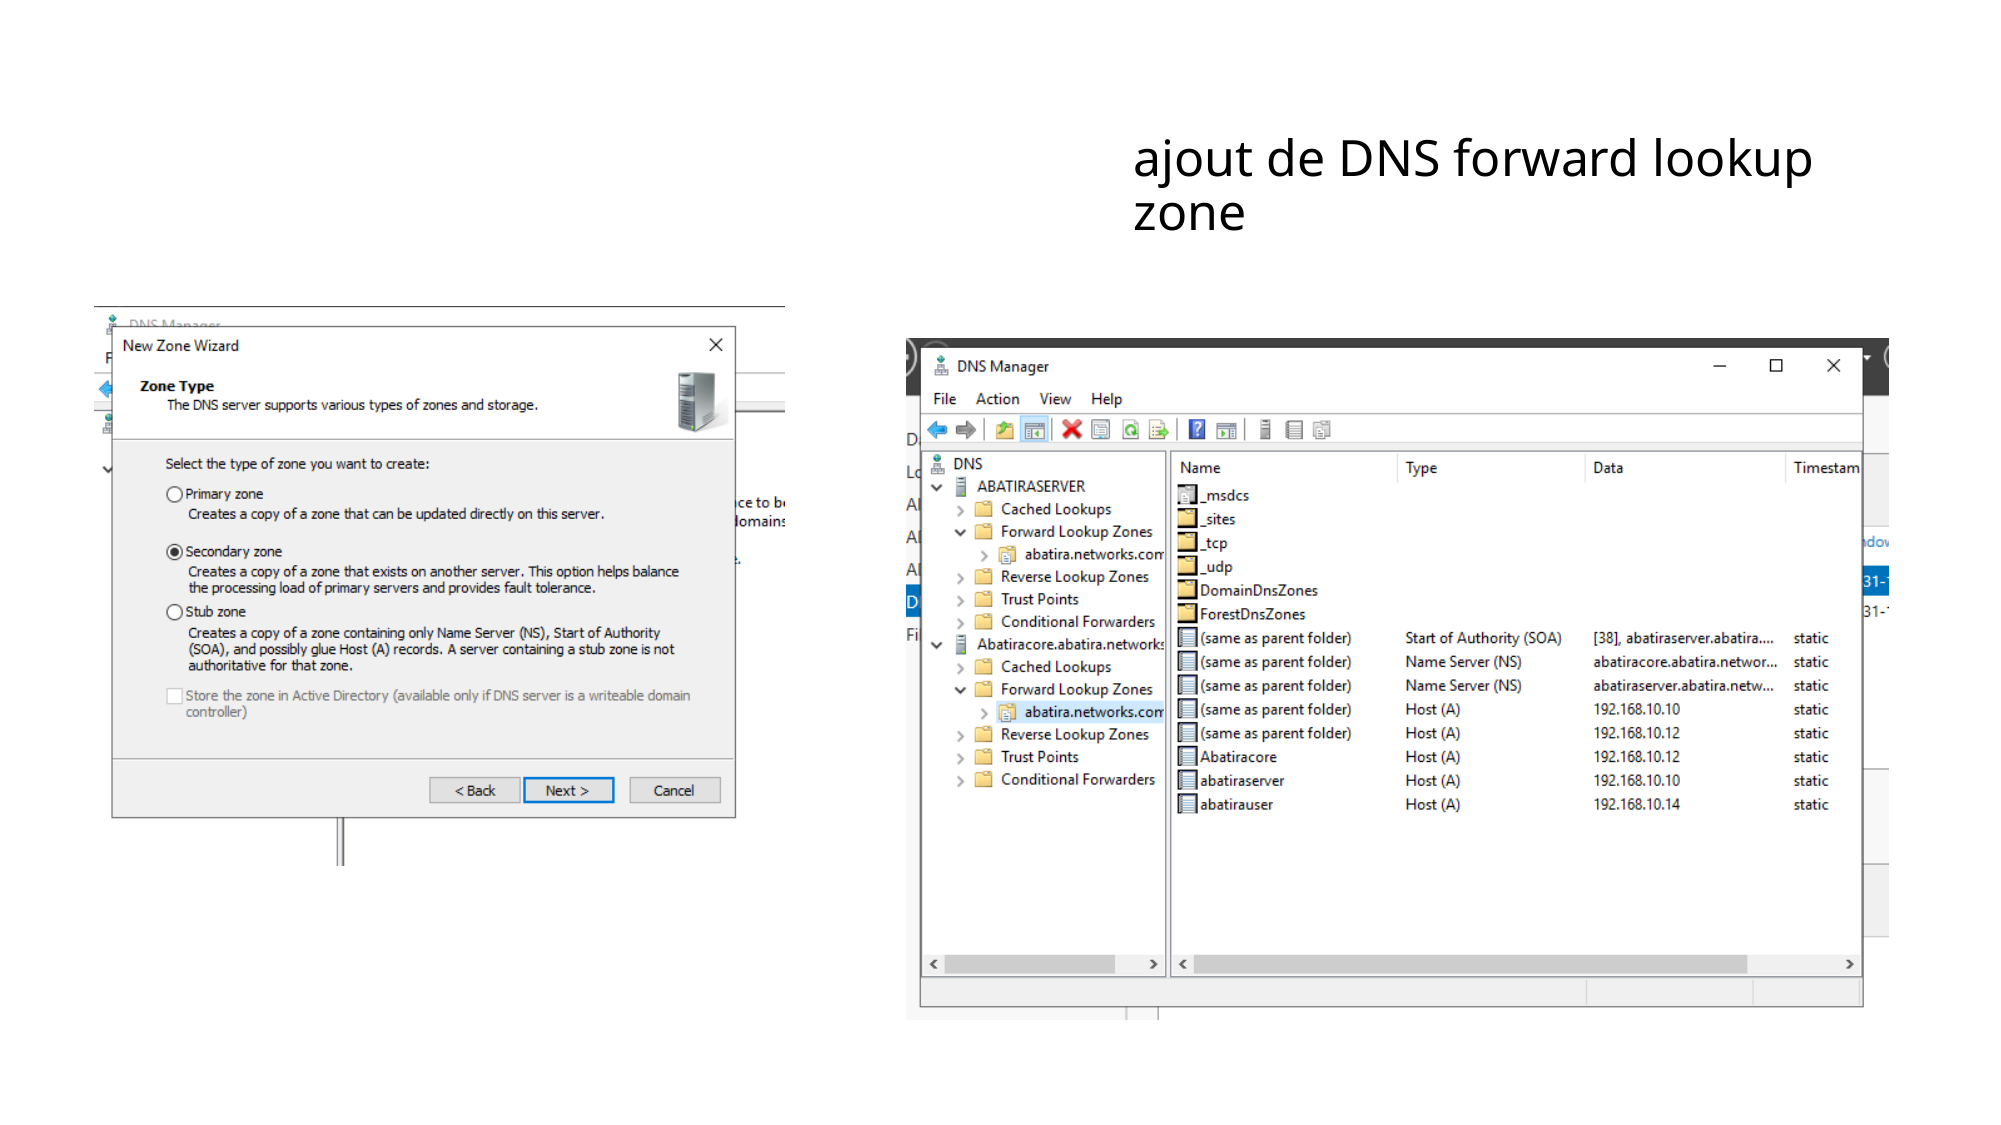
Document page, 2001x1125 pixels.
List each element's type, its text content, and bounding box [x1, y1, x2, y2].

title ajout de DNS forward lookup zone [1118, 97, 1863, 278]
picture [906, 338, 1889, 1020]
picture [94, 306, 785, 866]
